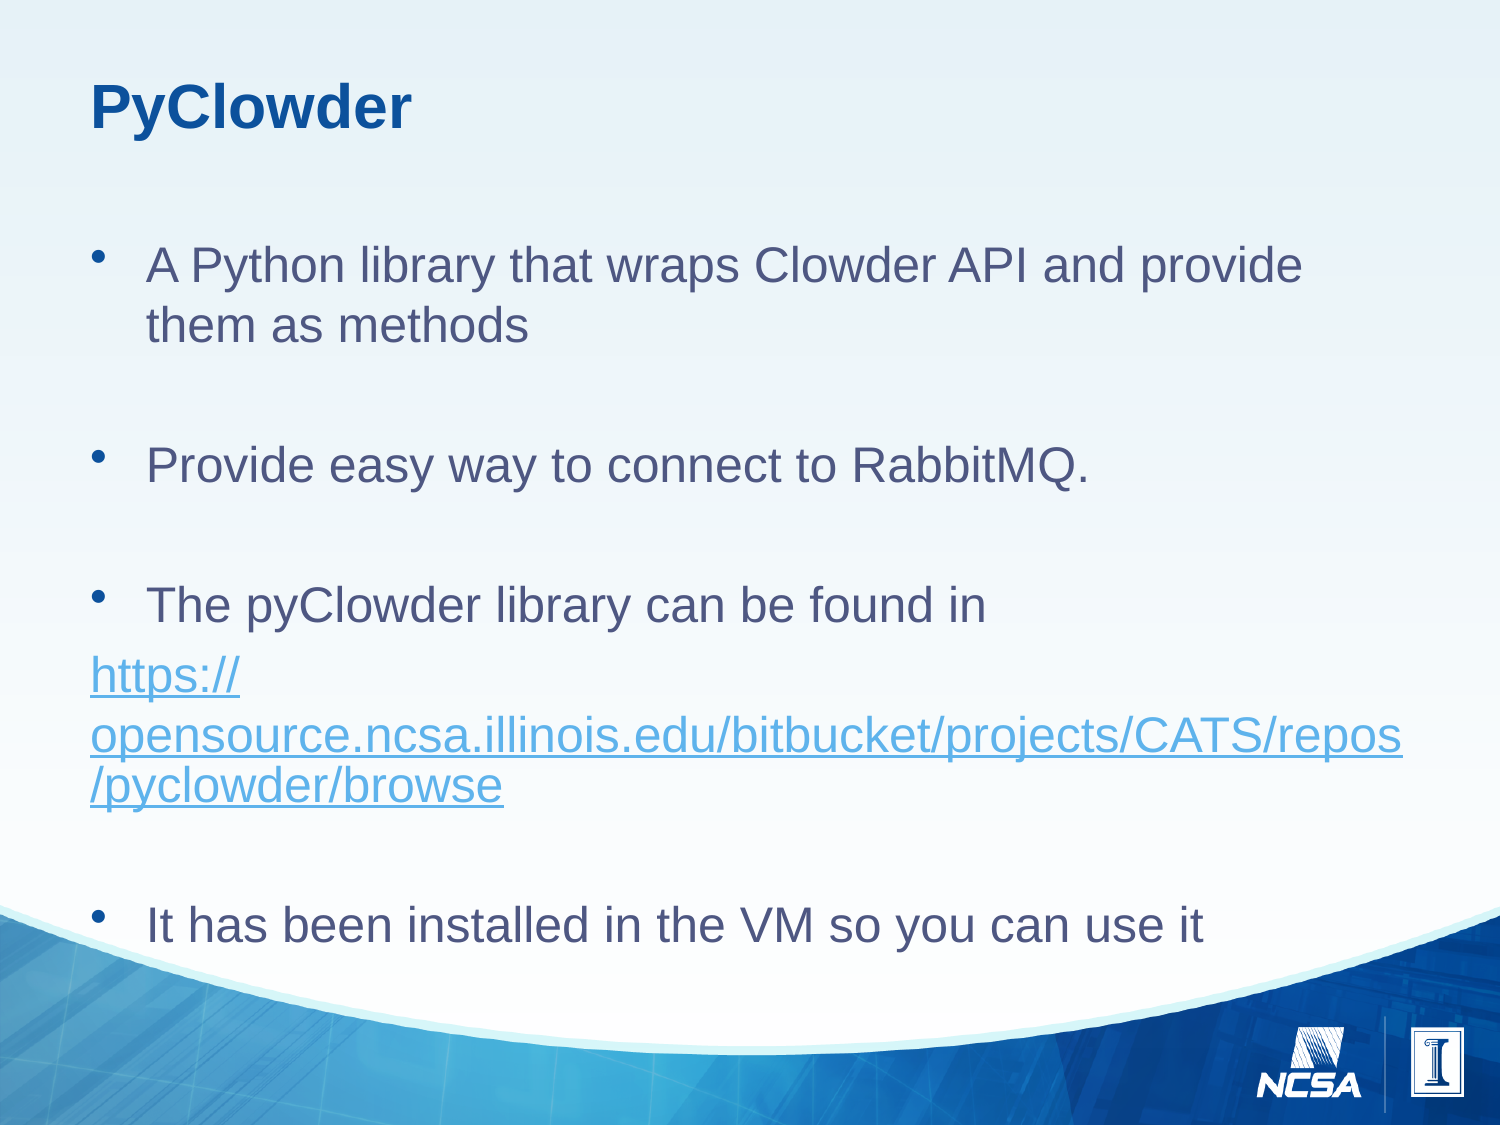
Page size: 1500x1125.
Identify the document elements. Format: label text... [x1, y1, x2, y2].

list A Python library that wraps Clowder API and provide them as methods Provide easy way to connect to RabbitMQ. The pyClowder library can be found in https://opensource.ncsa.illinois.edu/bitbucket/projects/CATS/repos/pyclowder/browse It has been installed in the VM so you can use it [75, 224, 1425, 1000]
picture [0, 0, 1500, 1125]
title PyClowder [75, 45, 1425, 163]
